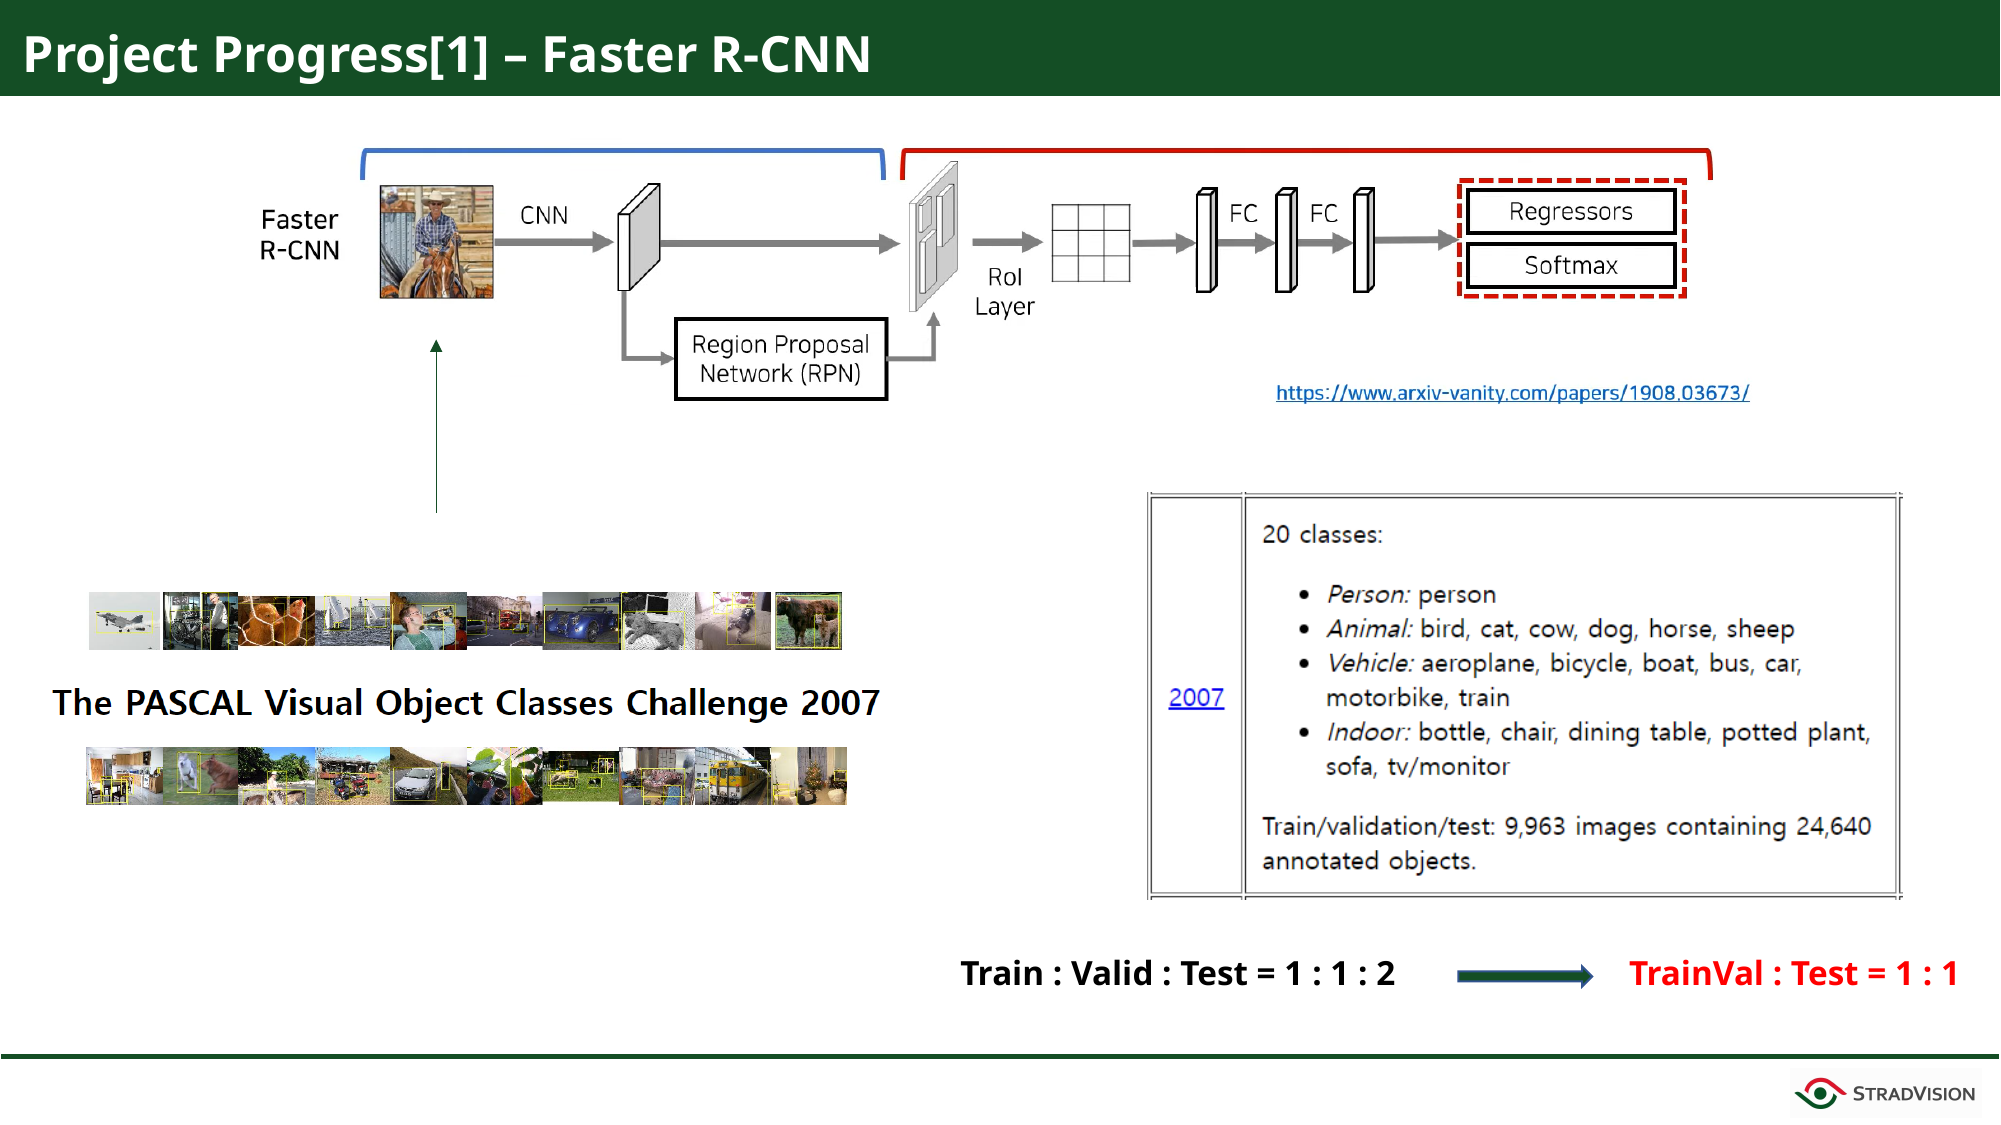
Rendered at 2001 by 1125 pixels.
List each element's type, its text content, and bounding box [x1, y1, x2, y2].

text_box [945, 944, 2000, 1001]
picture [1147, 492, 1903, 900]
text_box Project Progress[1] – Faster R-CNN [7, 3, 1982, 92]
text_box [0, 1052, 2000, 1062]
picture [244, 138, 1756, 405]
picture [1789, 1067, 1982, 1118]
picture [30, 576, 895, 815]
text_box [0, 0, 2000, 96]
